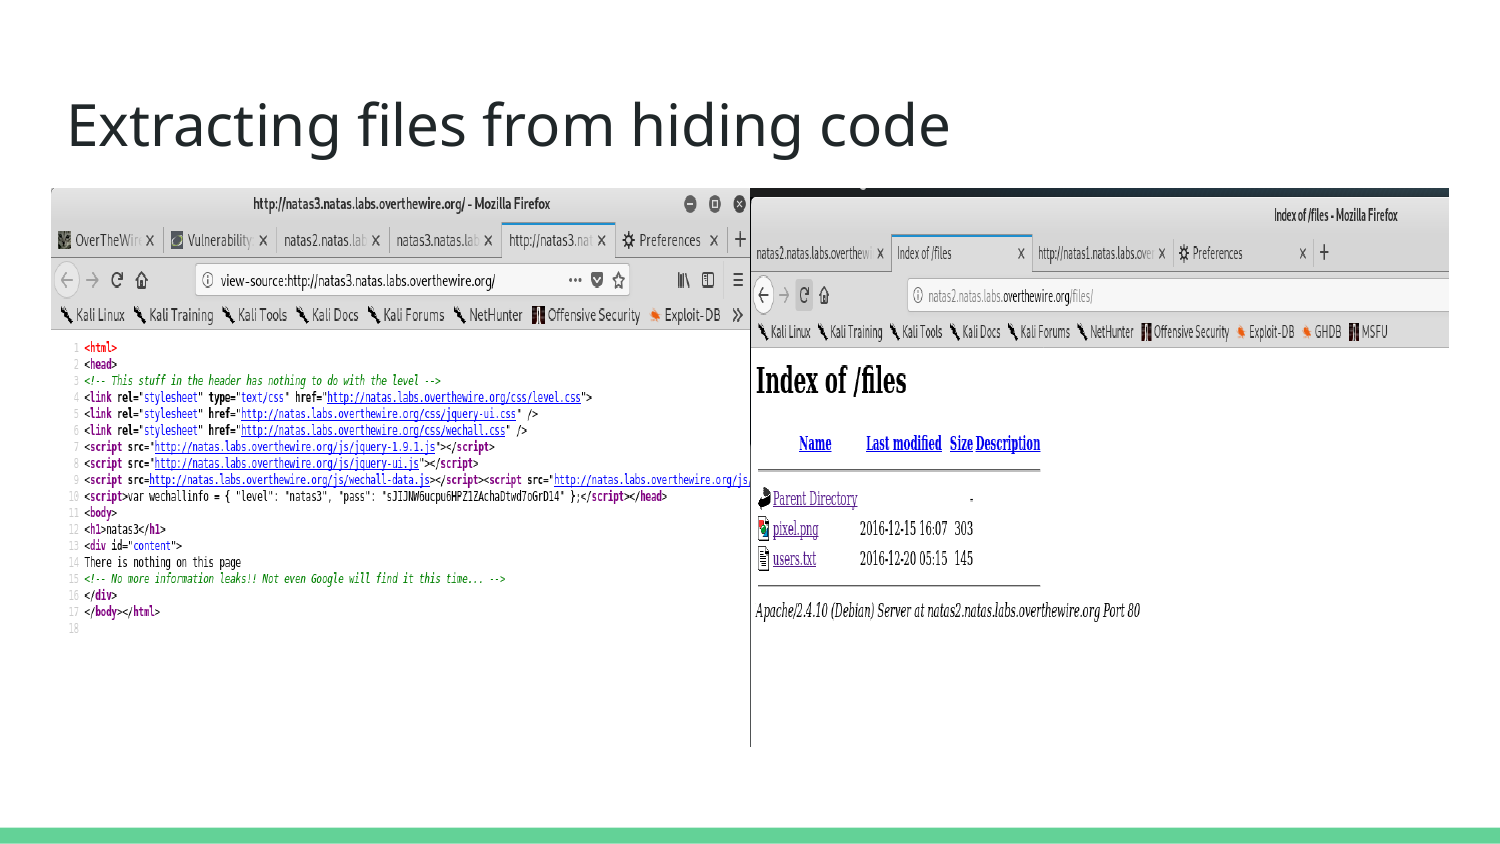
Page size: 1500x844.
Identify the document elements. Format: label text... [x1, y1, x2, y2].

picture [50, 188, 1450, 750]
title Extracting files from hiding code [51, 72, 1449, 167]
